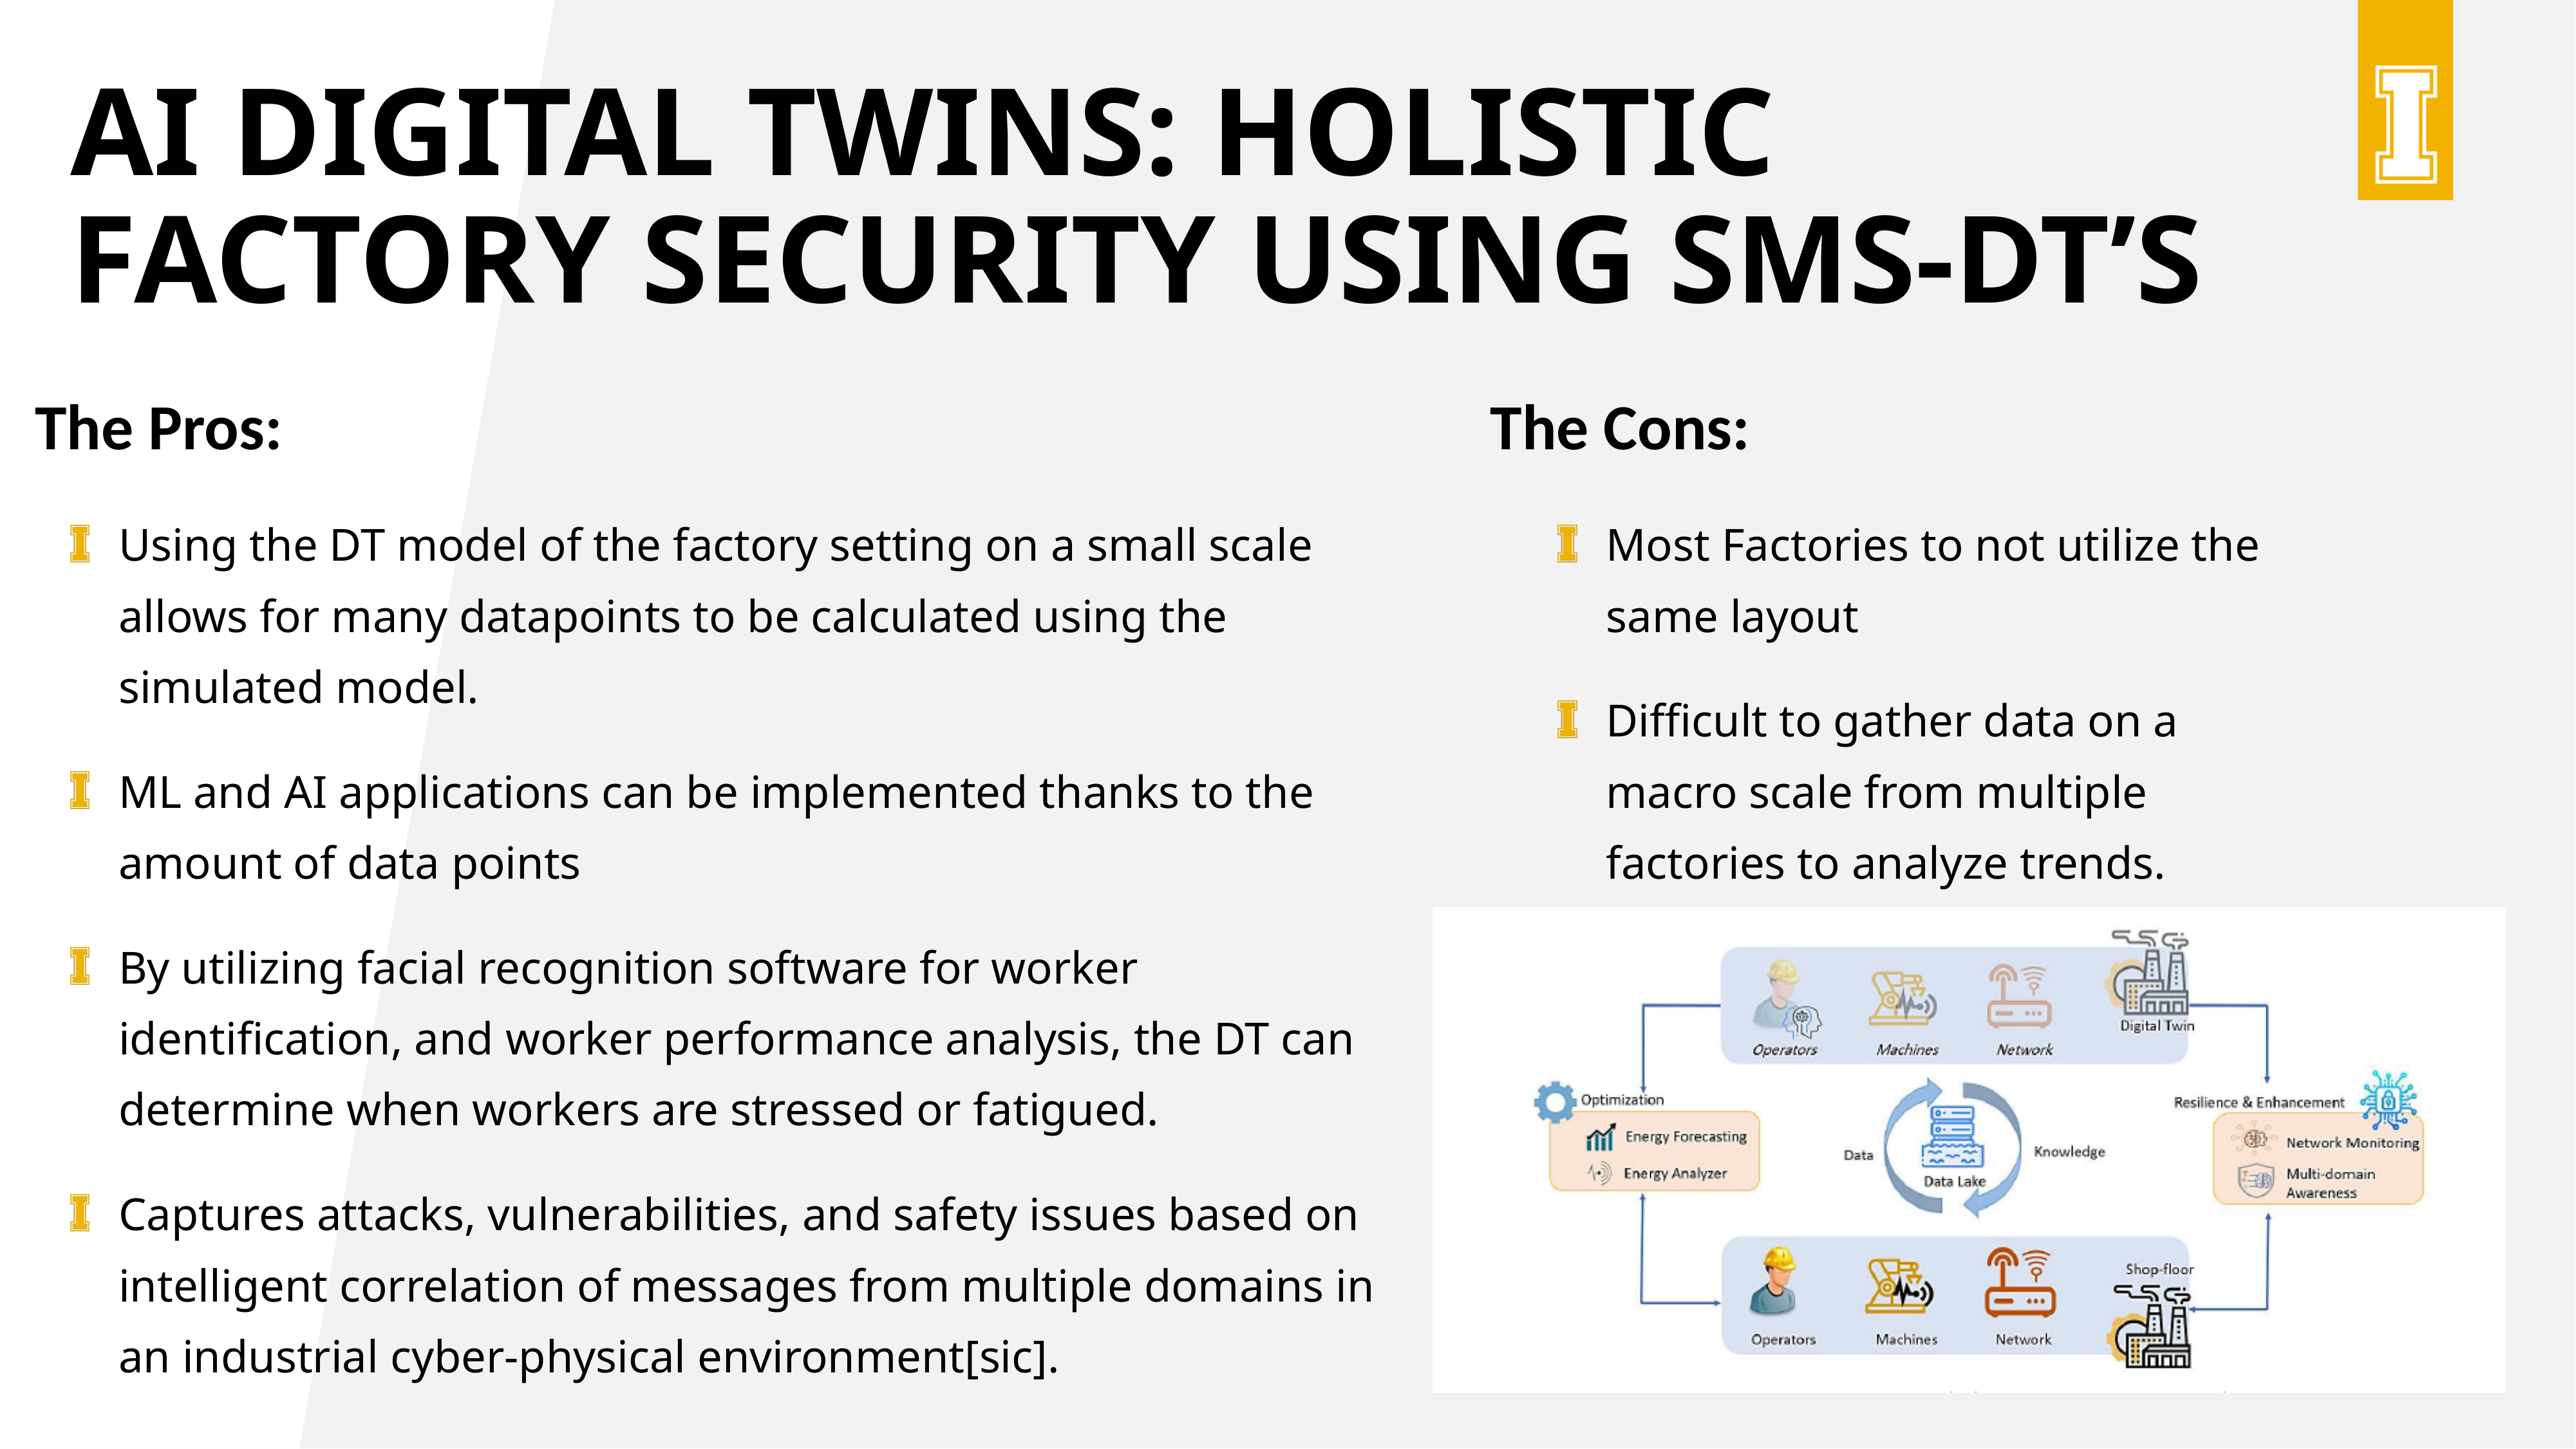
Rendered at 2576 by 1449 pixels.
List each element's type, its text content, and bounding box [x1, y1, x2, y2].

picture [70, 947, 89, 985]
picture [70, 525, 89, 563]
text_box Using the DT model of the factory setting on a small scale allows for many datapoints to be calculated using the simulated model. ML and AI applications can be implemented thanks to the amount of data points By utilizing facial recognition software for worker identification, and worker performance analysis, the DT can determine when workers are stressed or fatigued. Captures attacks, vulnerabilities, and safety issues based on intelligent correlation of messages from multiple domains in an industrial cyber-physical environment[sic]. [70, 499, 1407, 1382]
picture [70, 1194, 89, 1231]
text_box The Pros: [25, 380, 293, 468]
text_box The Cons: [1481, 380, 1774, 468]
text_box Most Factories to not utilize the same layout Difficult to gather data on a macro scale from multiple factories to analyze trends. [1557, 499, 2290, 888]
picture [1557, 700, 1577, 738]
picture [1432, 907, 2506, 1393]
picture [1557, 525, 1577, 563]
title AI Digital Twins: Holistic Factory Security Using SMS-DT’s [70, 72, 2292, 330]
picture [70, 771, 89, 809]
